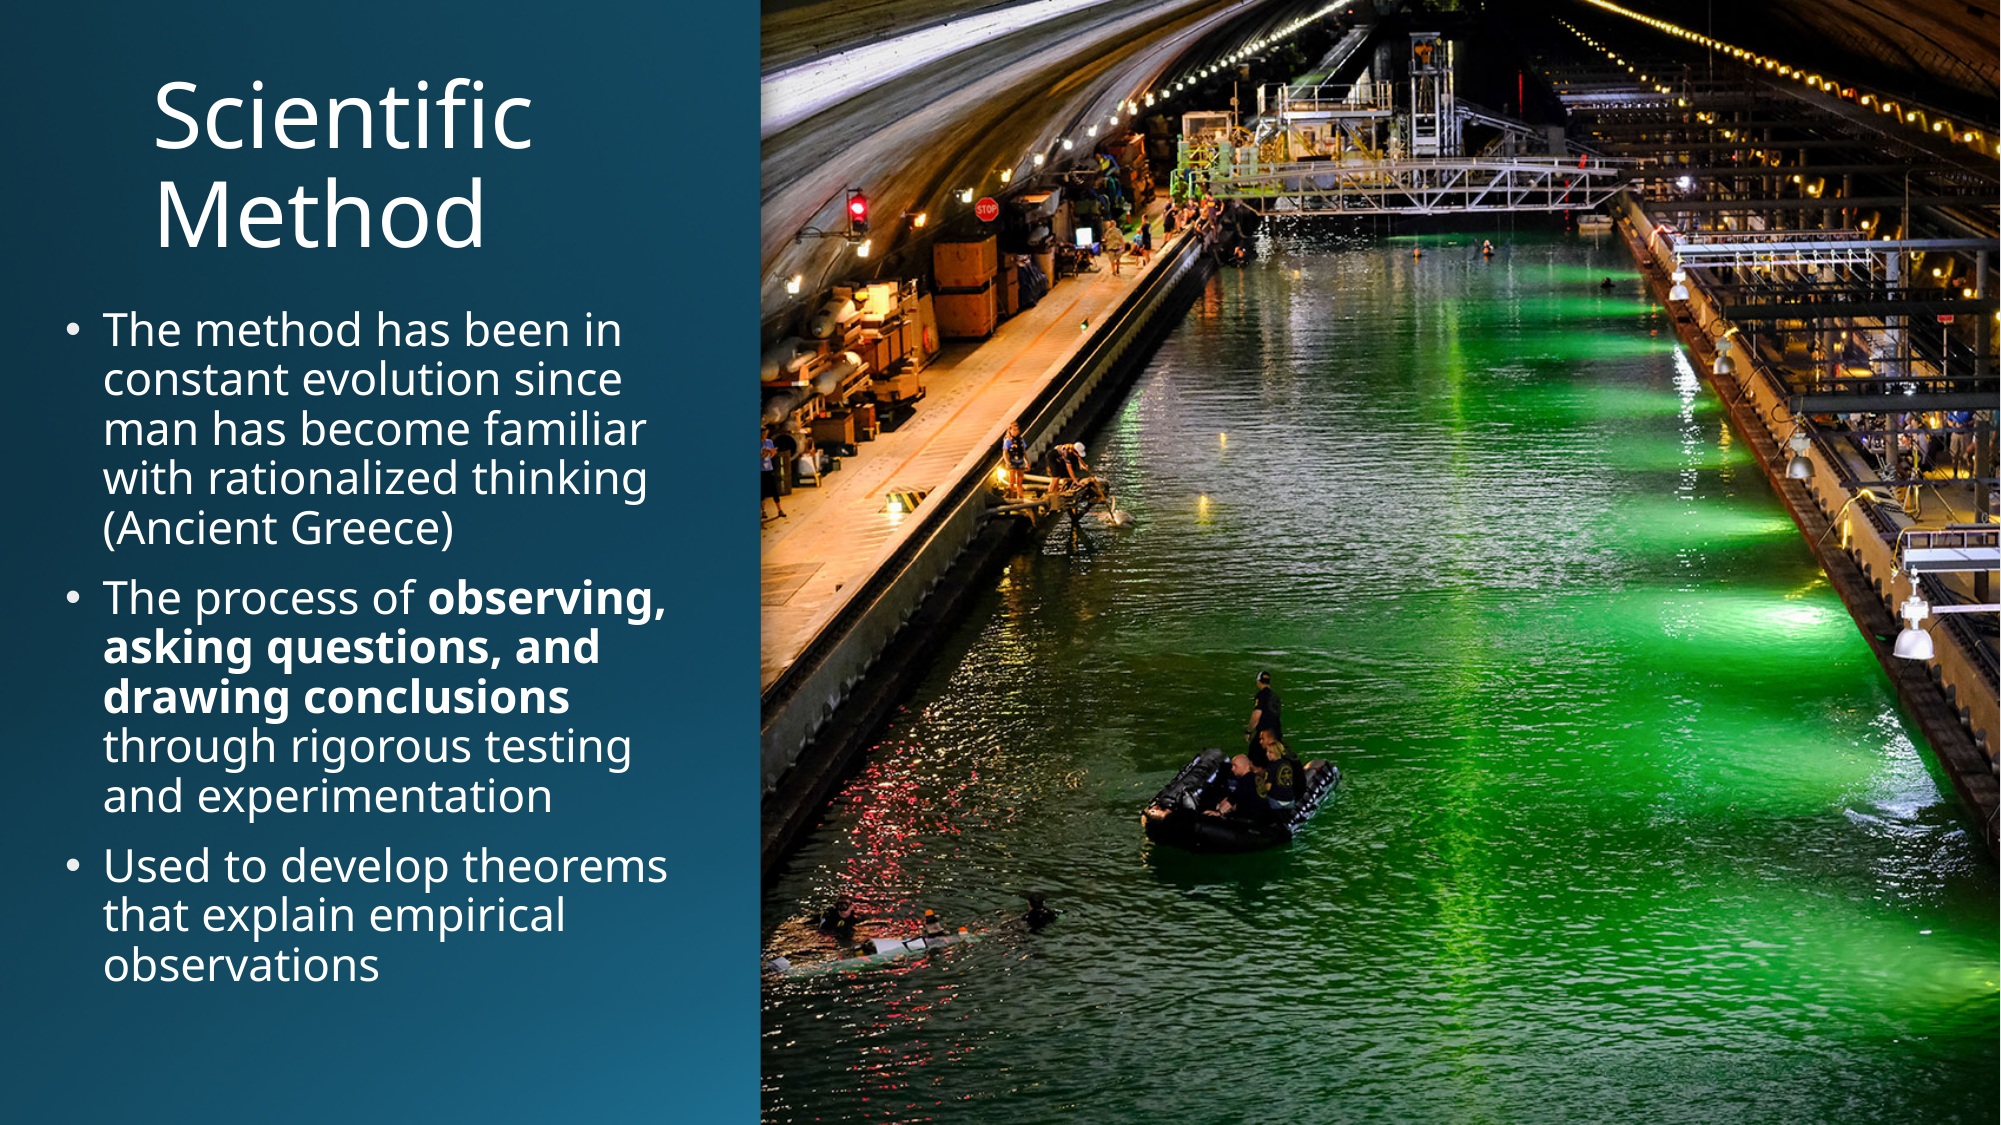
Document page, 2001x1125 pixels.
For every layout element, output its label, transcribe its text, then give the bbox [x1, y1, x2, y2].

text_box [0, 0, 760, 1125]
picture [760, 0, 2001, 1125]
title Scientific Method [137, 59, 709, 278]
list The method has been in constant evolution since man has become familiar with rationalized thinking (Ancient Greece) The process of observing, asking questions, and drawing conclusions through rigorous testing and experimentation Used to develop theorems that explain empirical observations [50, 299, 709, 1014]
